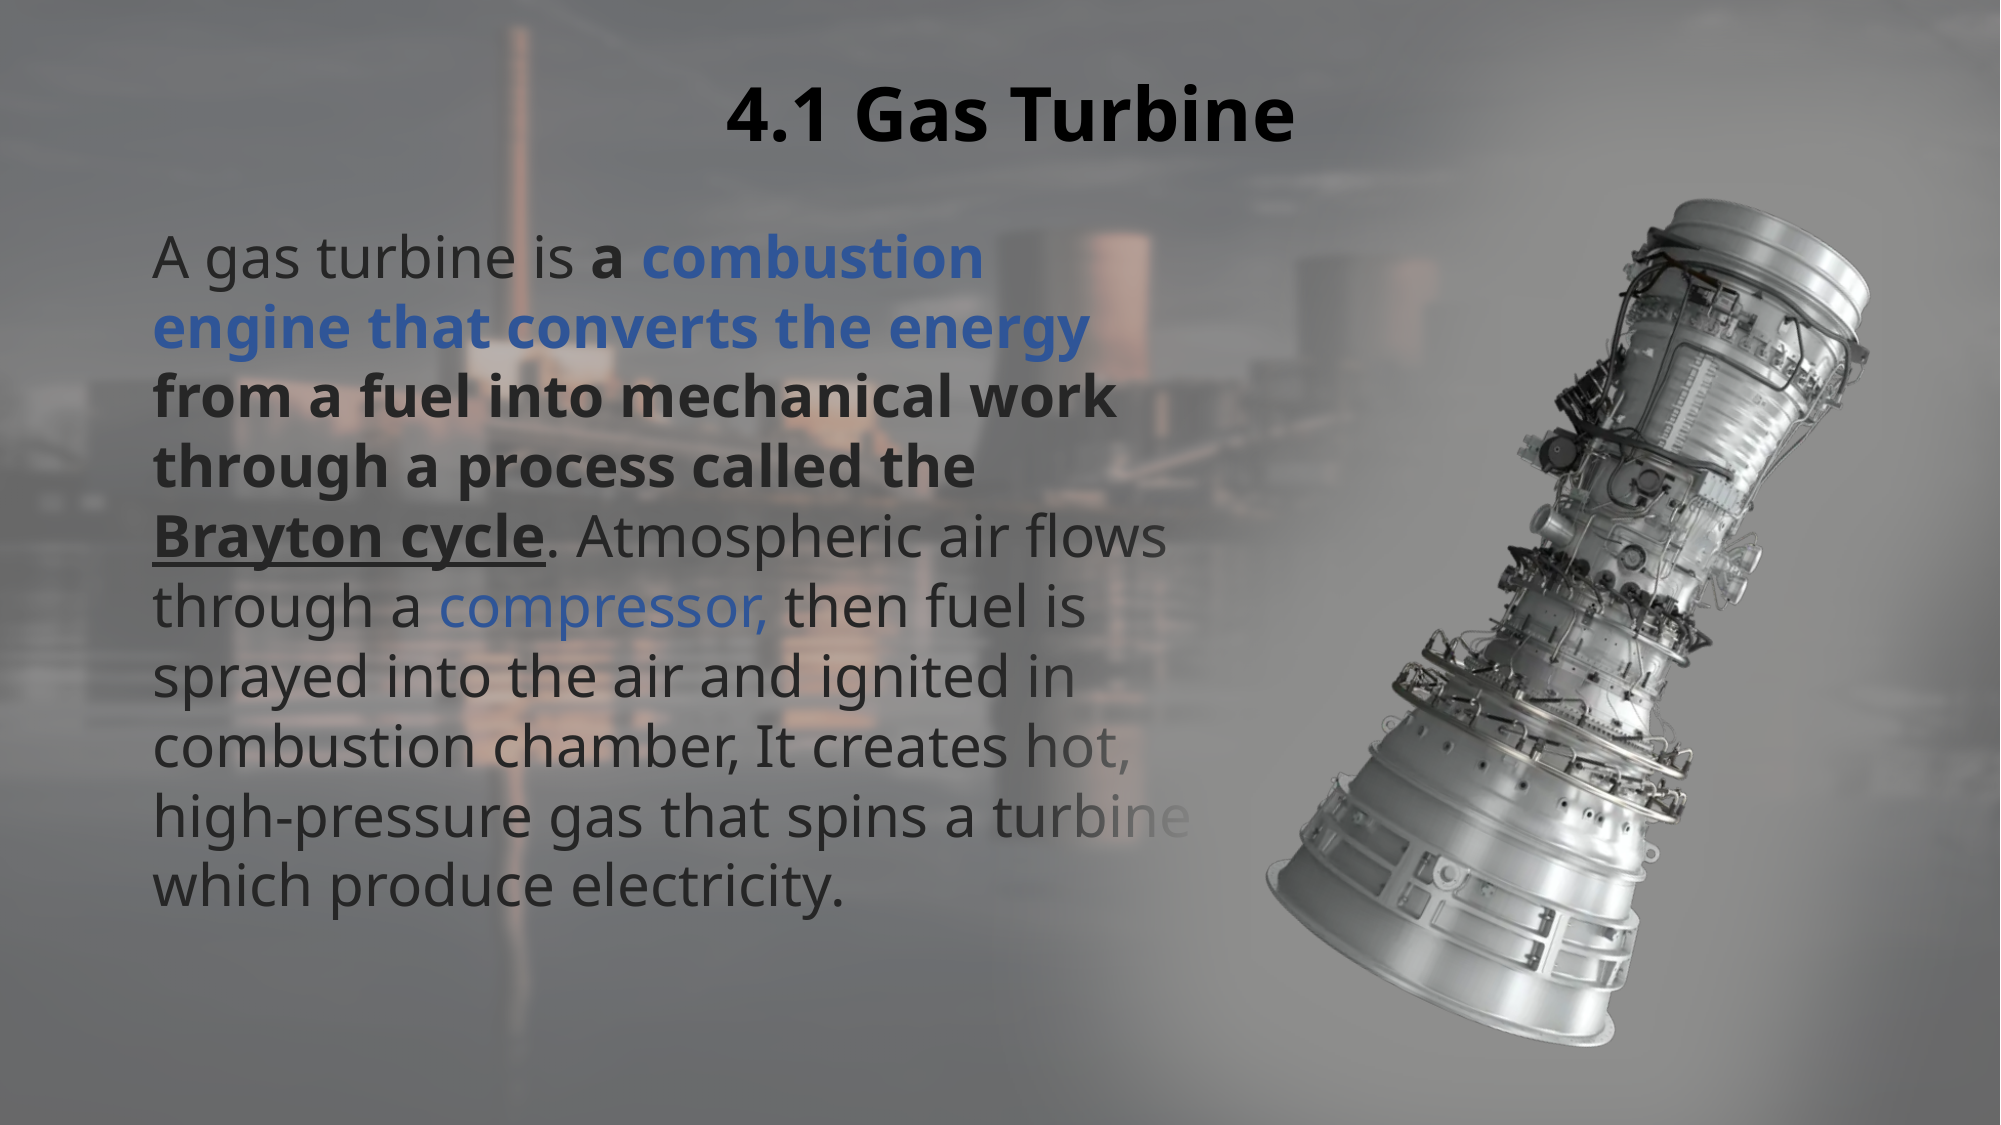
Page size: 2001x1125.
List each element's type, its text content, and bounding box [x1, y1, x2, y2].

picture [1083, 37, 2000, 1125]
list A gas turbine is a combustion engine that converts the energy from a fuel into mechanical work through a process called the Brayton cycle. Atmospheric air flows through a compressor, then fuel is sprayed into the air and ignited in combustion chamber, It creates hot, high-pressure gas that spins a turbine which produce electricity. [137, 212, 1132, 1108]
title 4.1 Gas Turbine [149, 49, 1209, 185]
